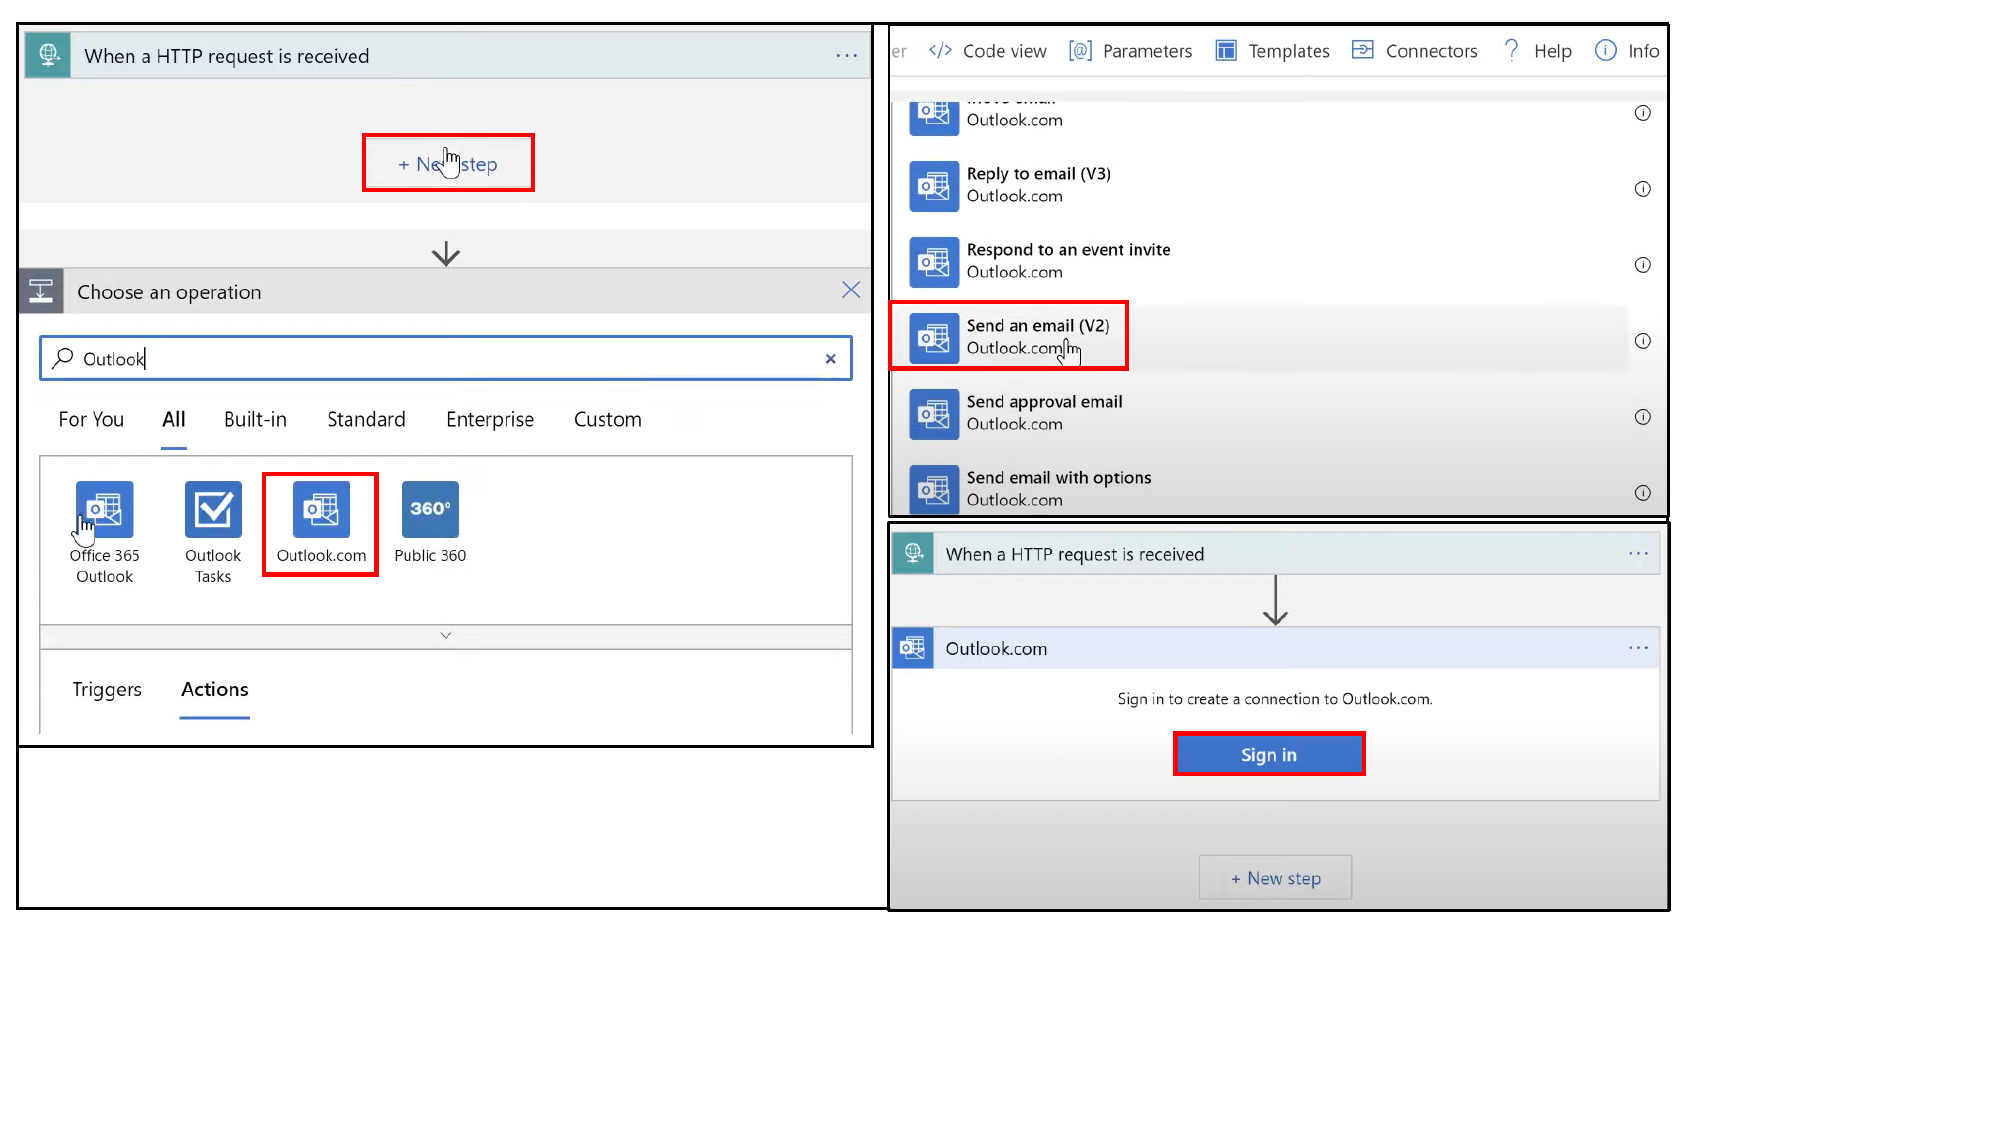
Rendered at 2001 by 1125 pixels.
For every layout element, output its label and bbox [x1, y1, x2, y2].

picture [890, 25, 1668, 516]
picture [890, 524, 1668, 909]
text_box [17, 23, 874, 748]
text_box [16, 23, 1668, 910]
picture [17, 229, 873, 734]
picture [17, 23, 873, 203]
